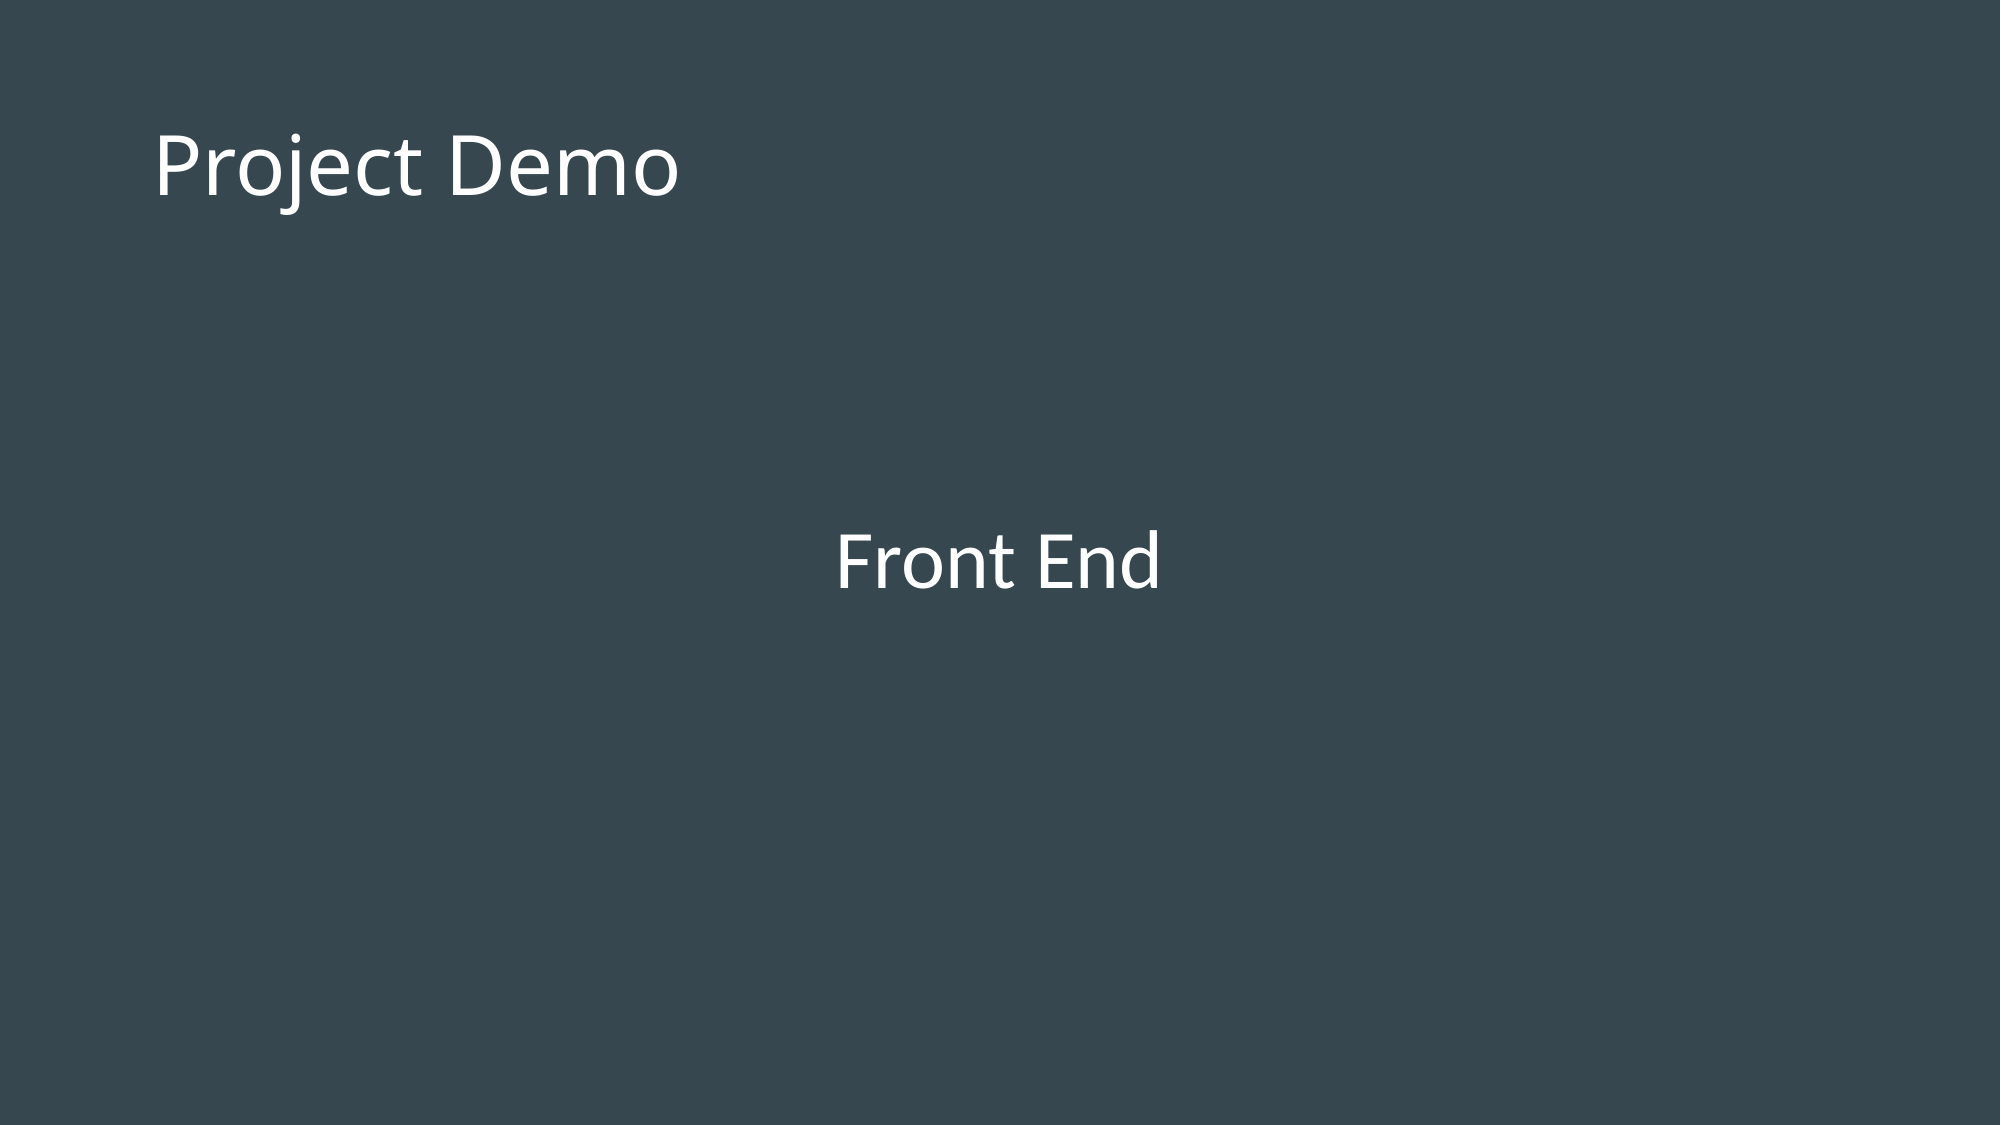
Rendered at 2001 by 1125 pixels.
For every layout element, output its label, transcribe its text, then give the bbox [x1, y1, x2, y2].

title Project Demo [137, 59, 1863, 278]
text_box Front End [541, 501, 1459, 622]
